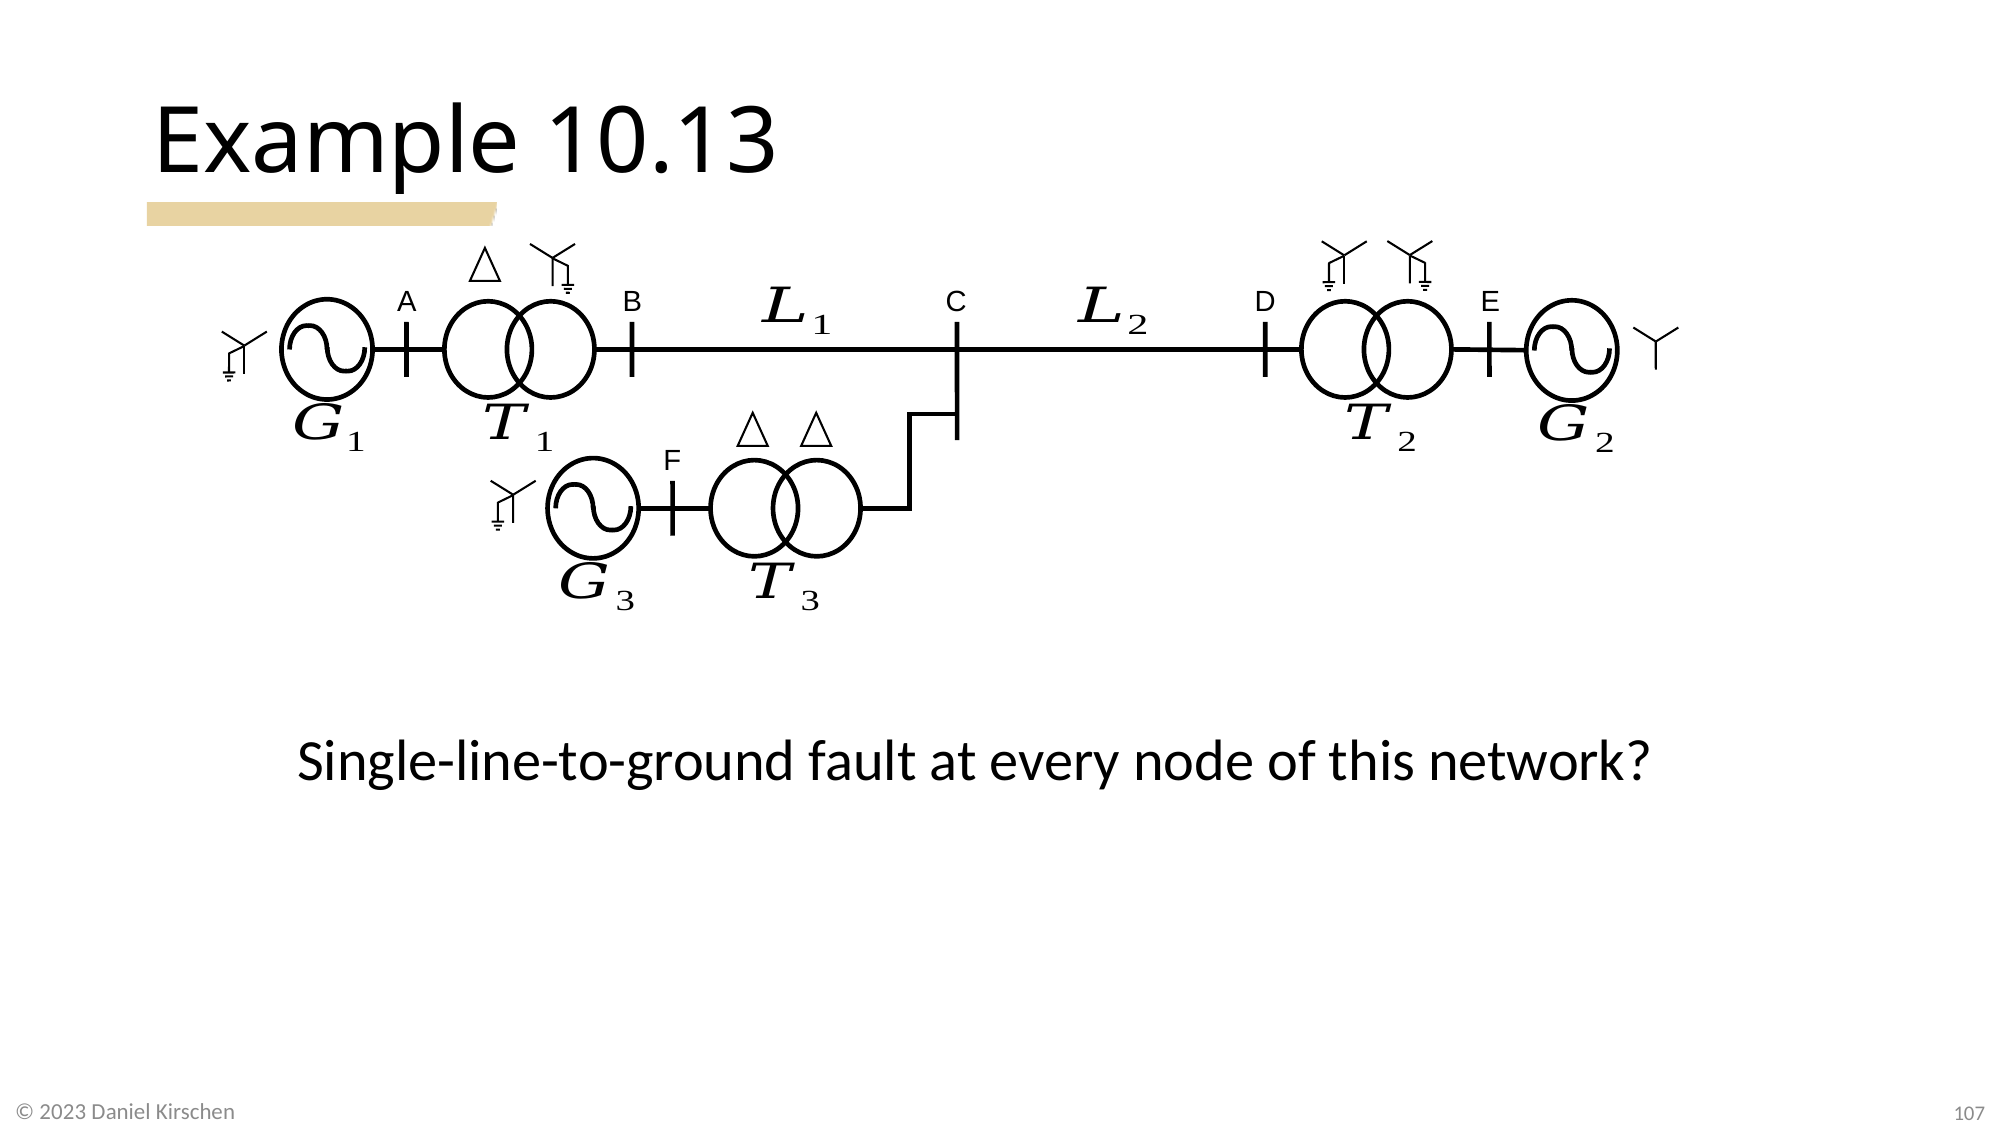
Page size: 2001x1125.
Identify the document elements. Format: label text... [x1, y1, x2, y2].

title Example 10.13 [137, 59, 1863, 226]
text_box Single-line-to-ground fault at every node of this network? [282, 714, 1668, 800]
slide_number © 2023 Daniel Kirschen [0, 1094, 546, 1125]
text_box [221, 241, 1679, 617]
slide_number 107 [1550, 1088, 2000, 1125]
